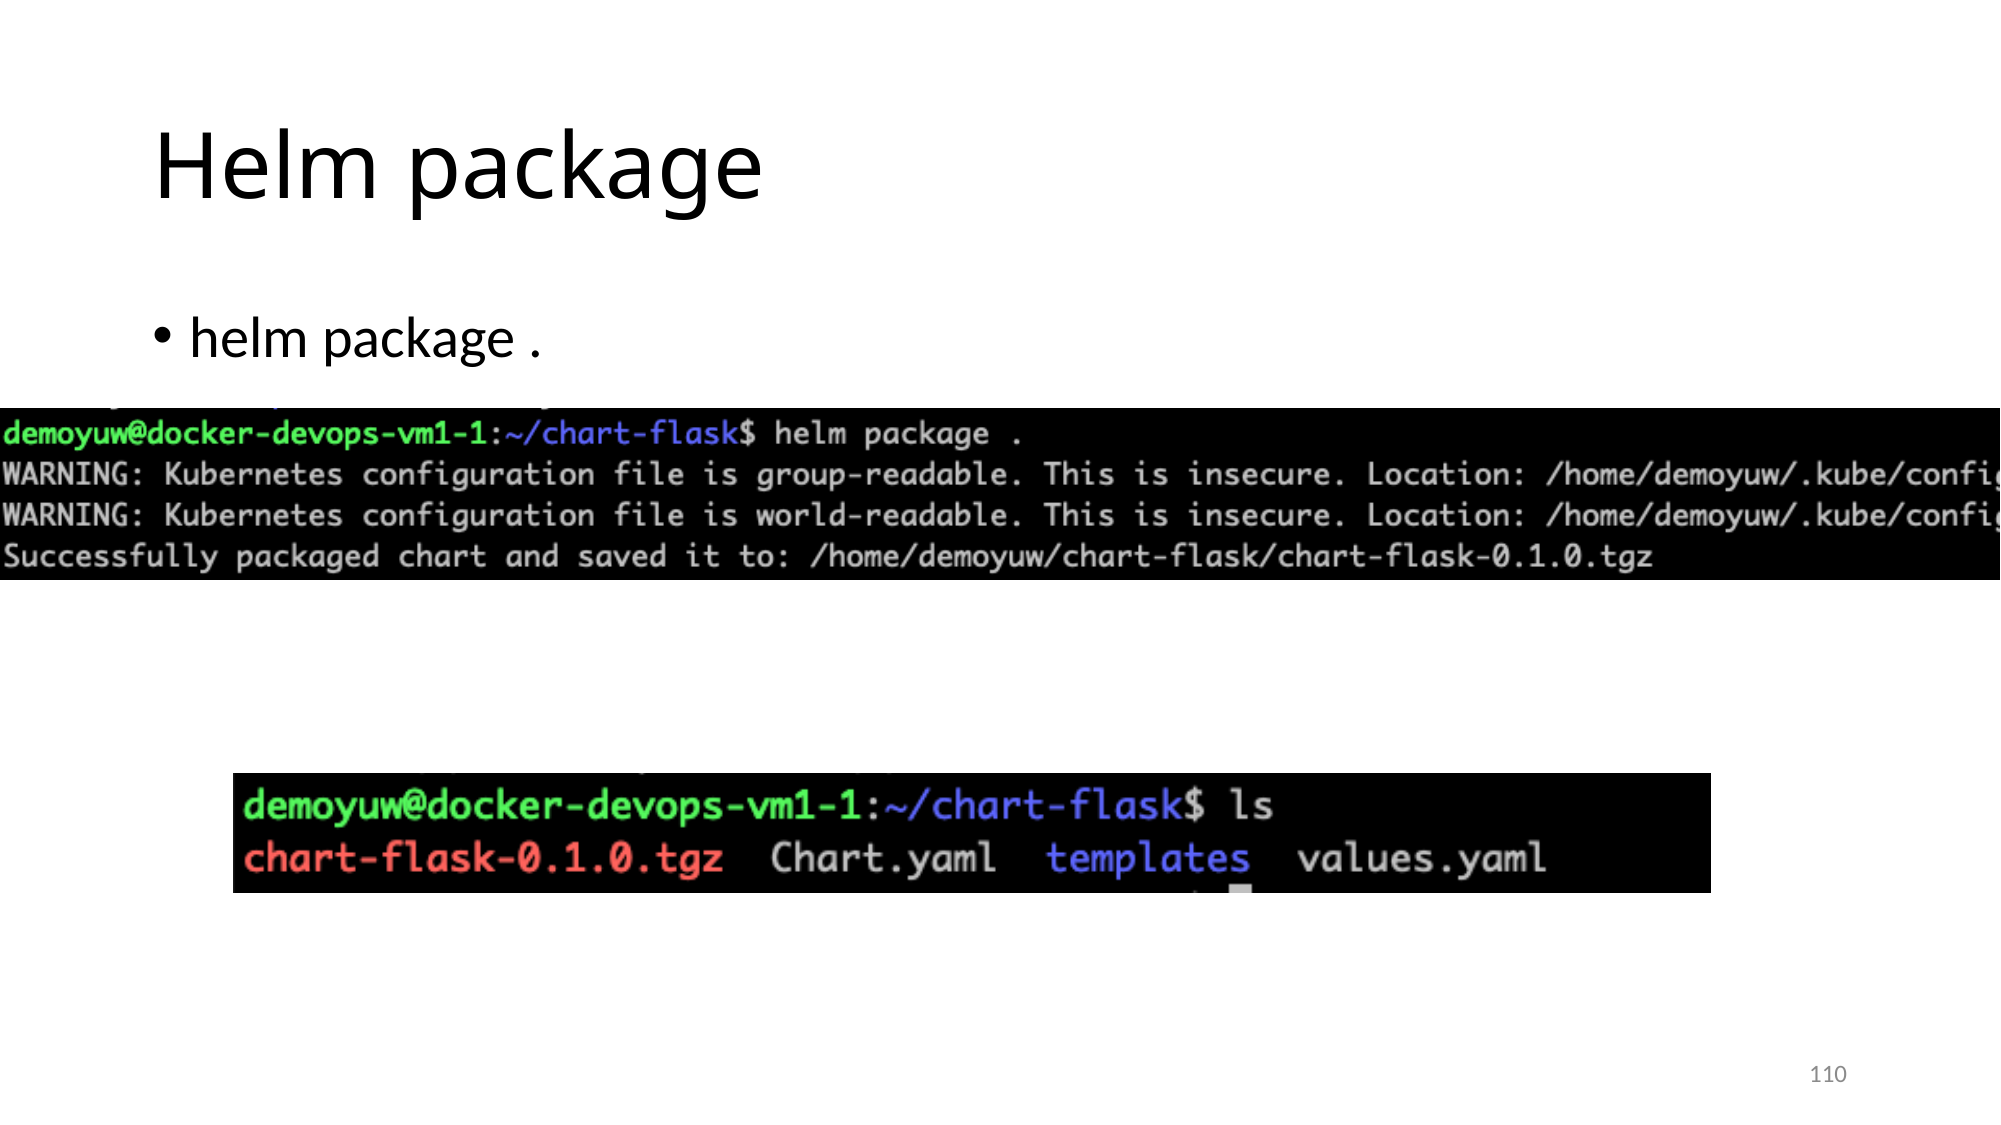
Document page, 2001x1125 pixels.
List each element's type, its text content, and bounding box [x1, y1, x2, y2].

list helm package . [137, 299, 1863, 408]
list helm package . [137, 581, 1863, 1014]
picture [233, 773, 1711, 893]
title Helm package [137, 59, 1863, 278]
slide_number 110 [1412, 1042, 1863, 1103]
picture [0, 408, 2000, 581]
